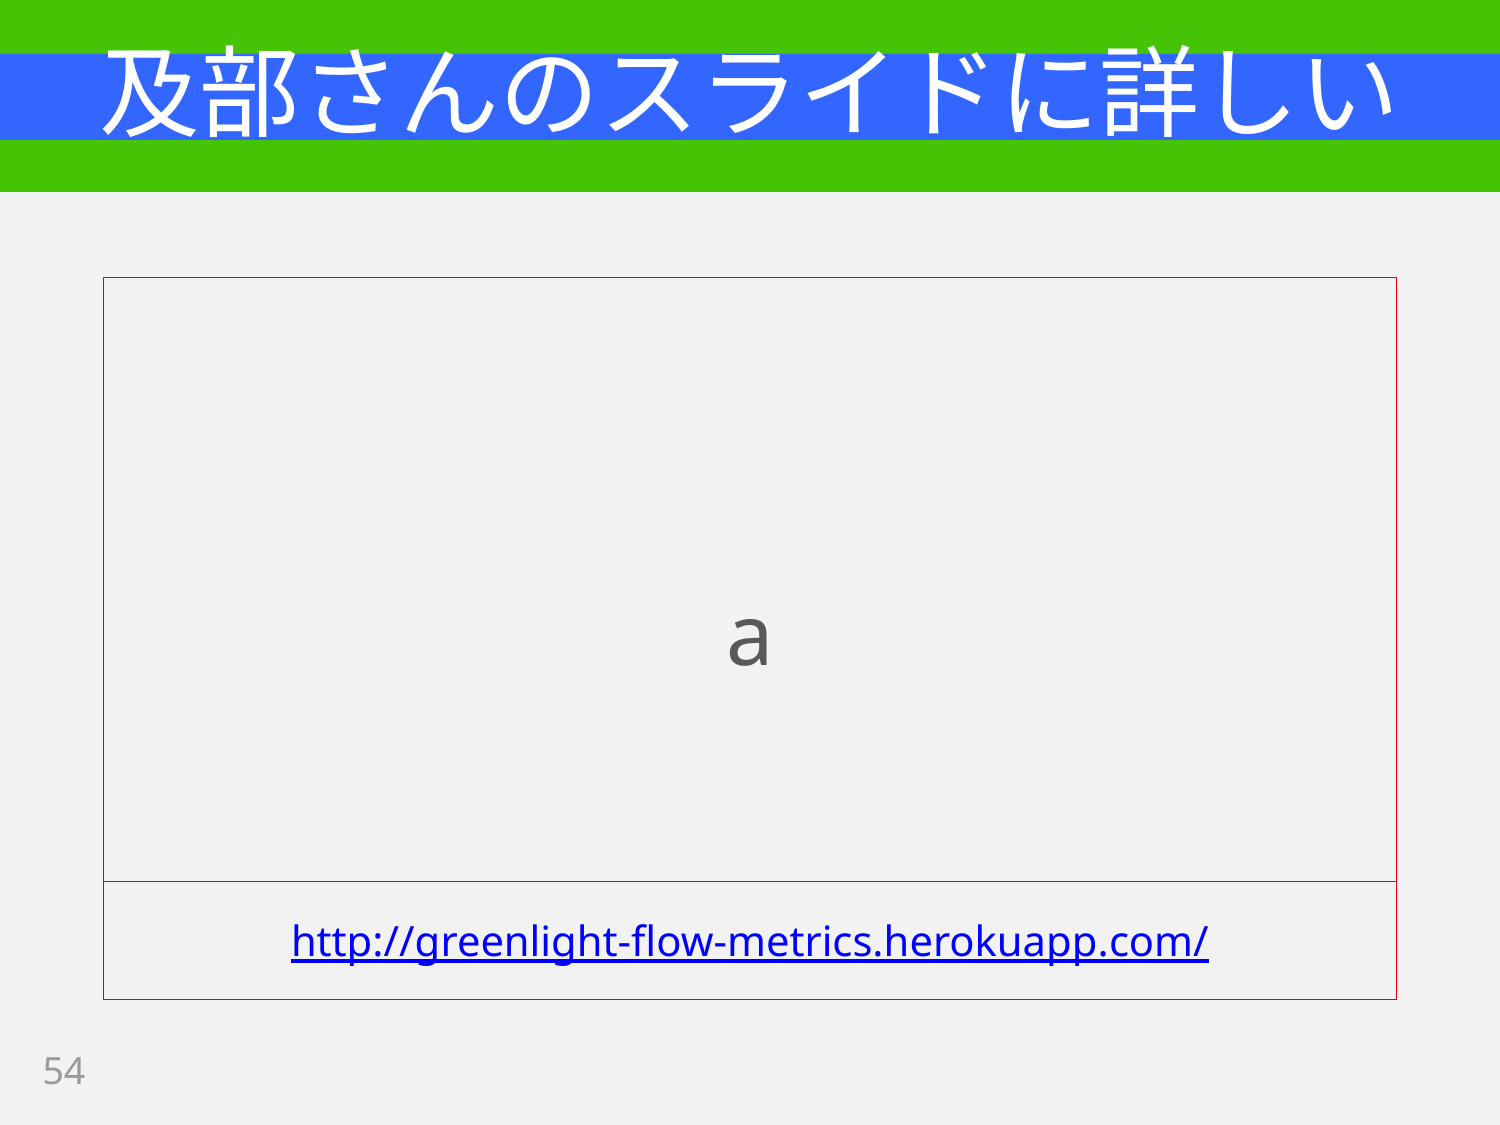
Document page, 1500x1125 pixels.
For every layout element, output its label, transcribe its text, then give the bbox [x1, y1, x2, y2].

list a [103, 277, 1397, 881]
slide_number 54 [27, 1042, 146, 1102]
text_box http://greenlight-flow-metrics.herokuapp.com/ [103, 881, 1397, 1000]
title 及部さんのスライドに詳しい [0, 53, 1500, 140]
